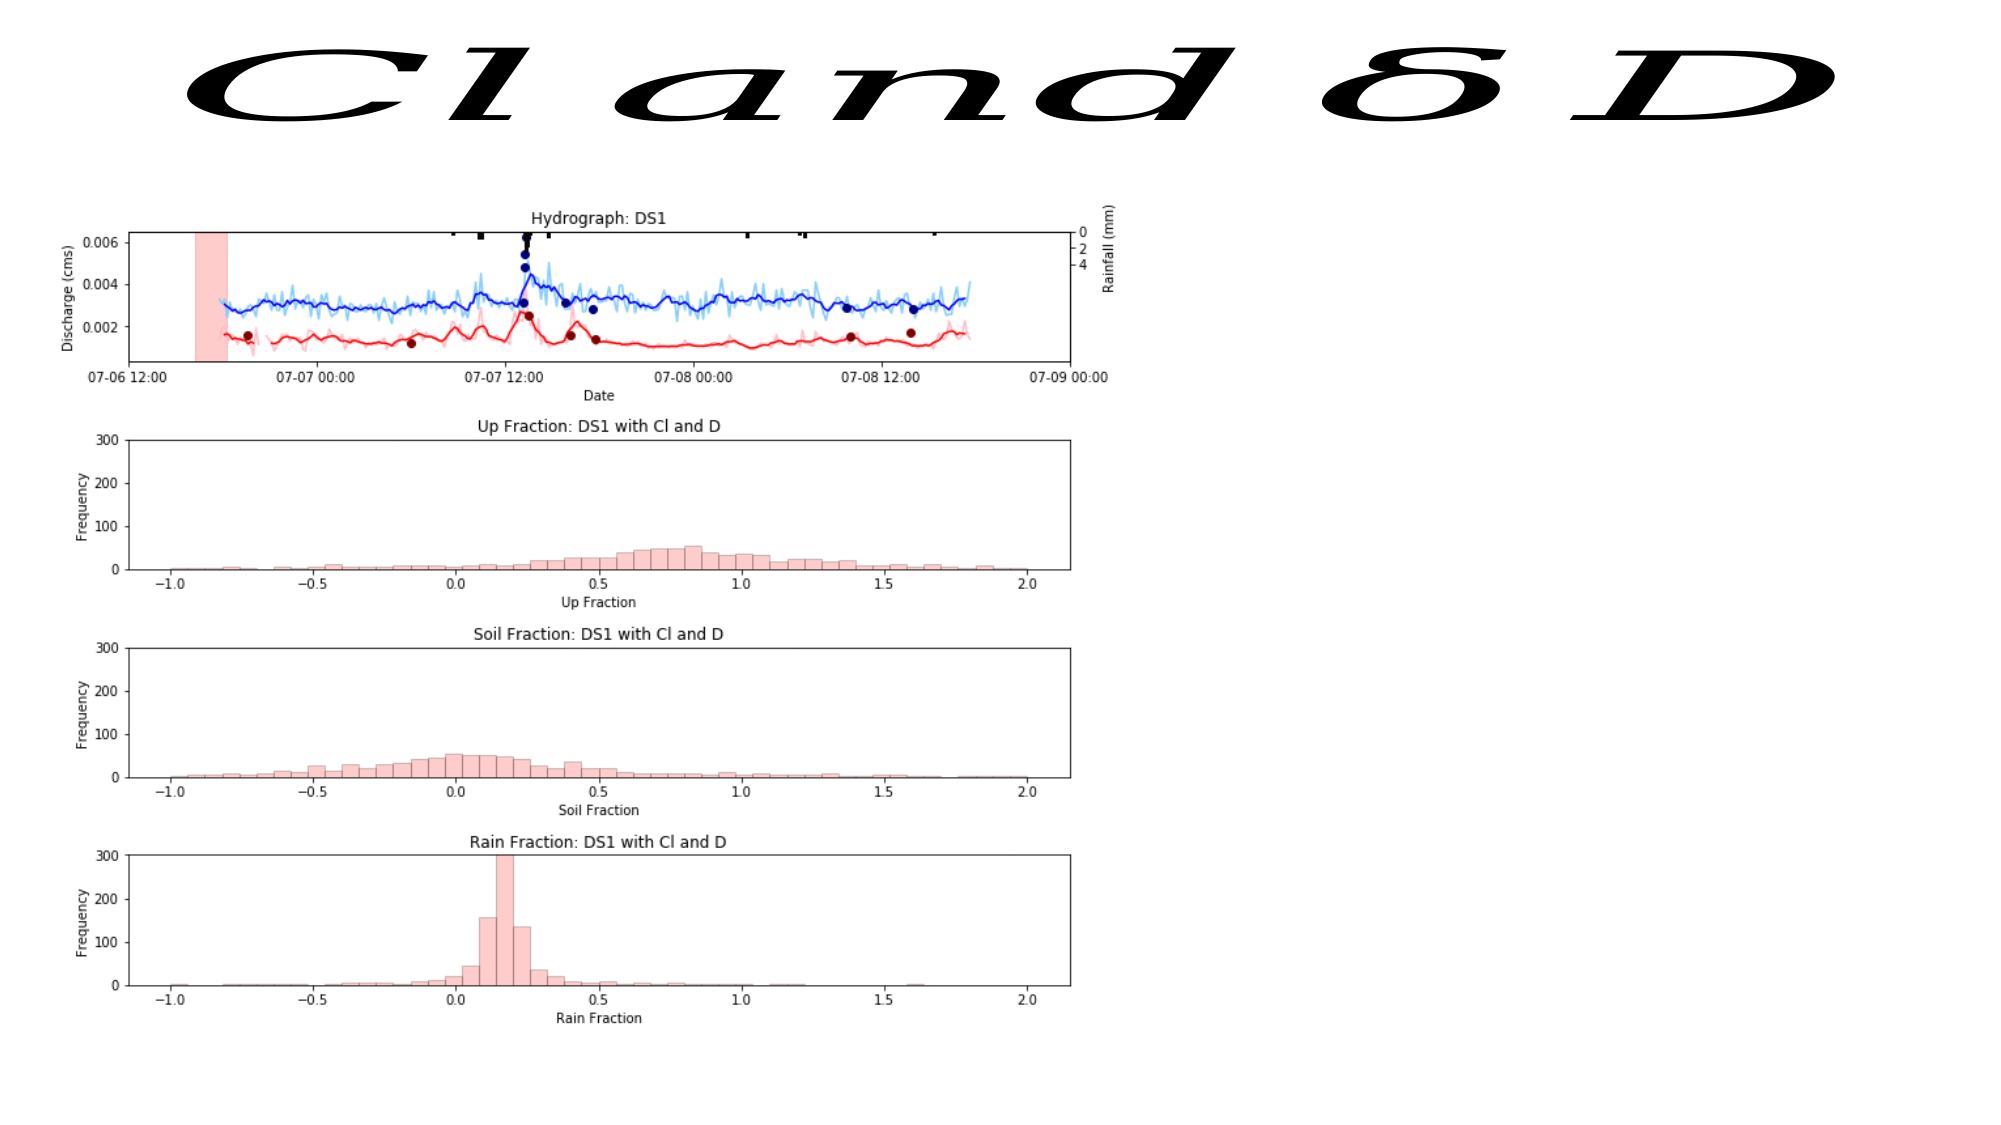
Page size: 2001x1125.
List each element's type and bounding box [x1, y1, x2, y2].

picture [54, 194, 1125, 1035]
